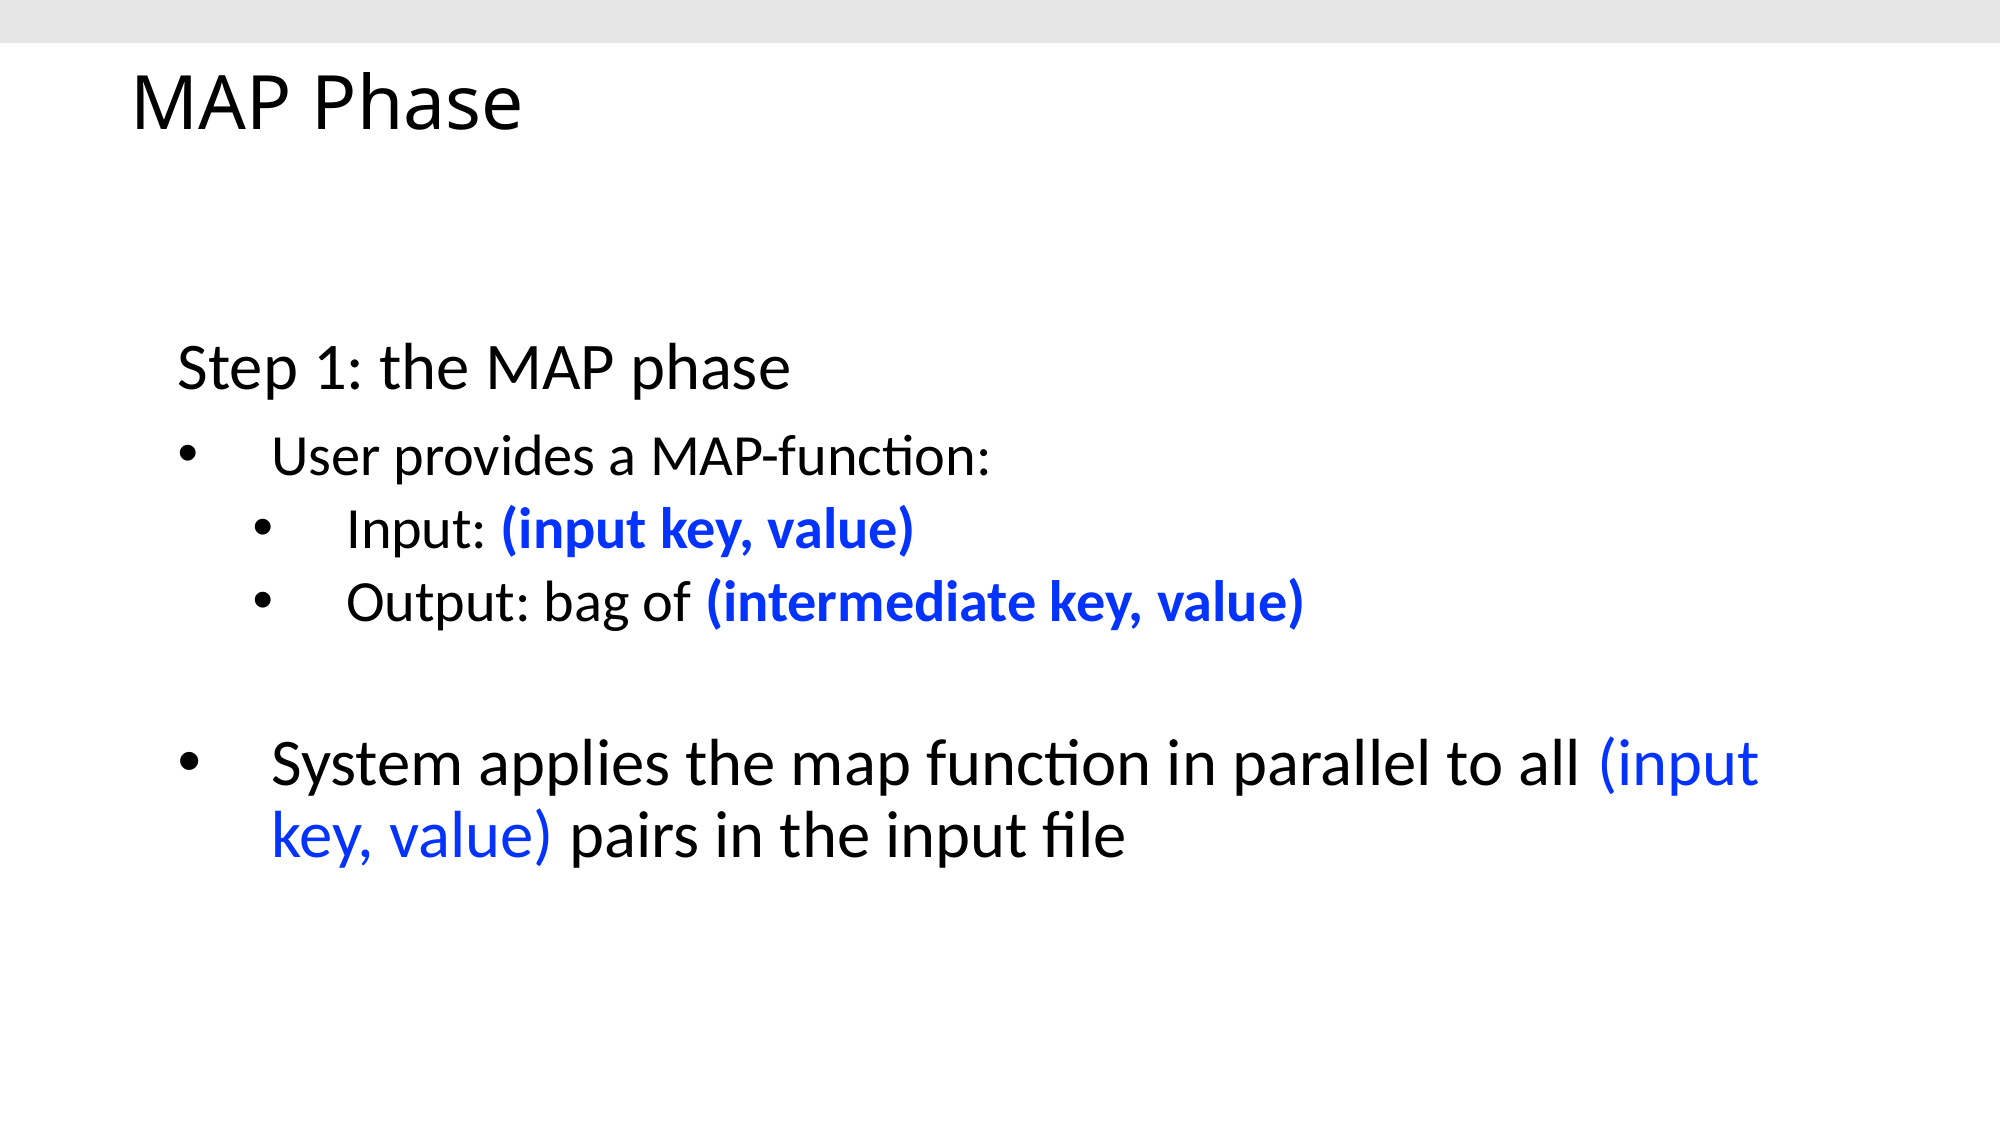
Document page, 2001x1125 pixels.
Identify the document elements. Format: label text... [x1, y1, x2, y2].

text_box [0, 0, 2000, 47]
title MAP Phase [115, 47, 1841, 214]
text_box Step 1: the MAP phase User provides a MAP-function: Input: (input key, value) Output: bag of (intermediate key, value) System applies the map function in parallel to all (input key, value) pairs in the input file [162, 324, 1888, 1039]
text_box [137, 299, 1863, 1014]
